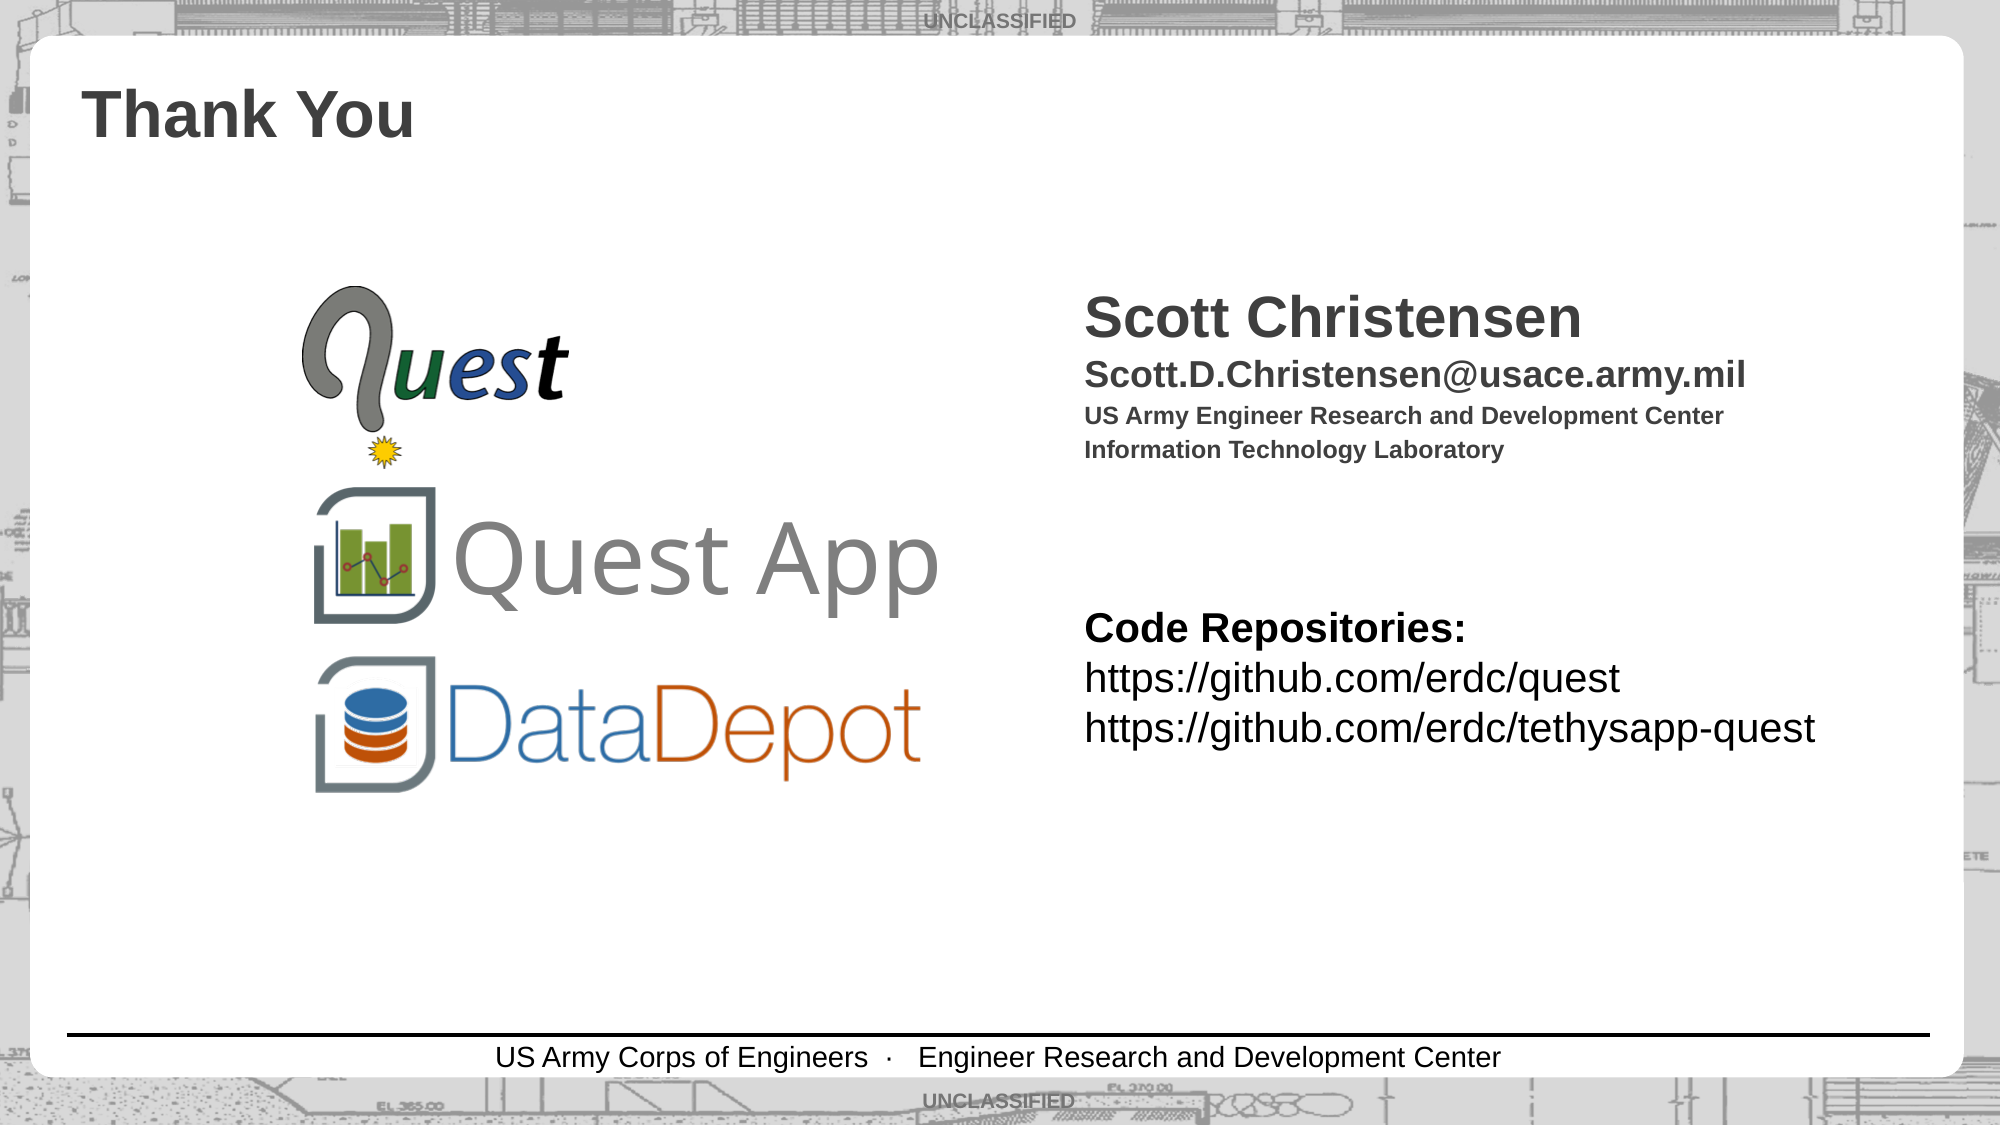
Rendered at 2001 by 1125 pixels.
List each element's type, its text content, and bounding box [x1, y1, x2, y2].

title Thank You [66, 45, 1900, 178]
text_box Code Repositories: https://github.com/erdc/quest https://github.com/erdc/tethysapp-quest [1069, 593, 1835, 760]
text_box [314, 486, 986, 623]
list Scott Christensen Scott.D.Christensen@usace.army.mil US Army Engineer Research and Development Center Information Technology Laboratory [1069, 272, 1792, 593]
picture [0, 0, 2000, 1125]
